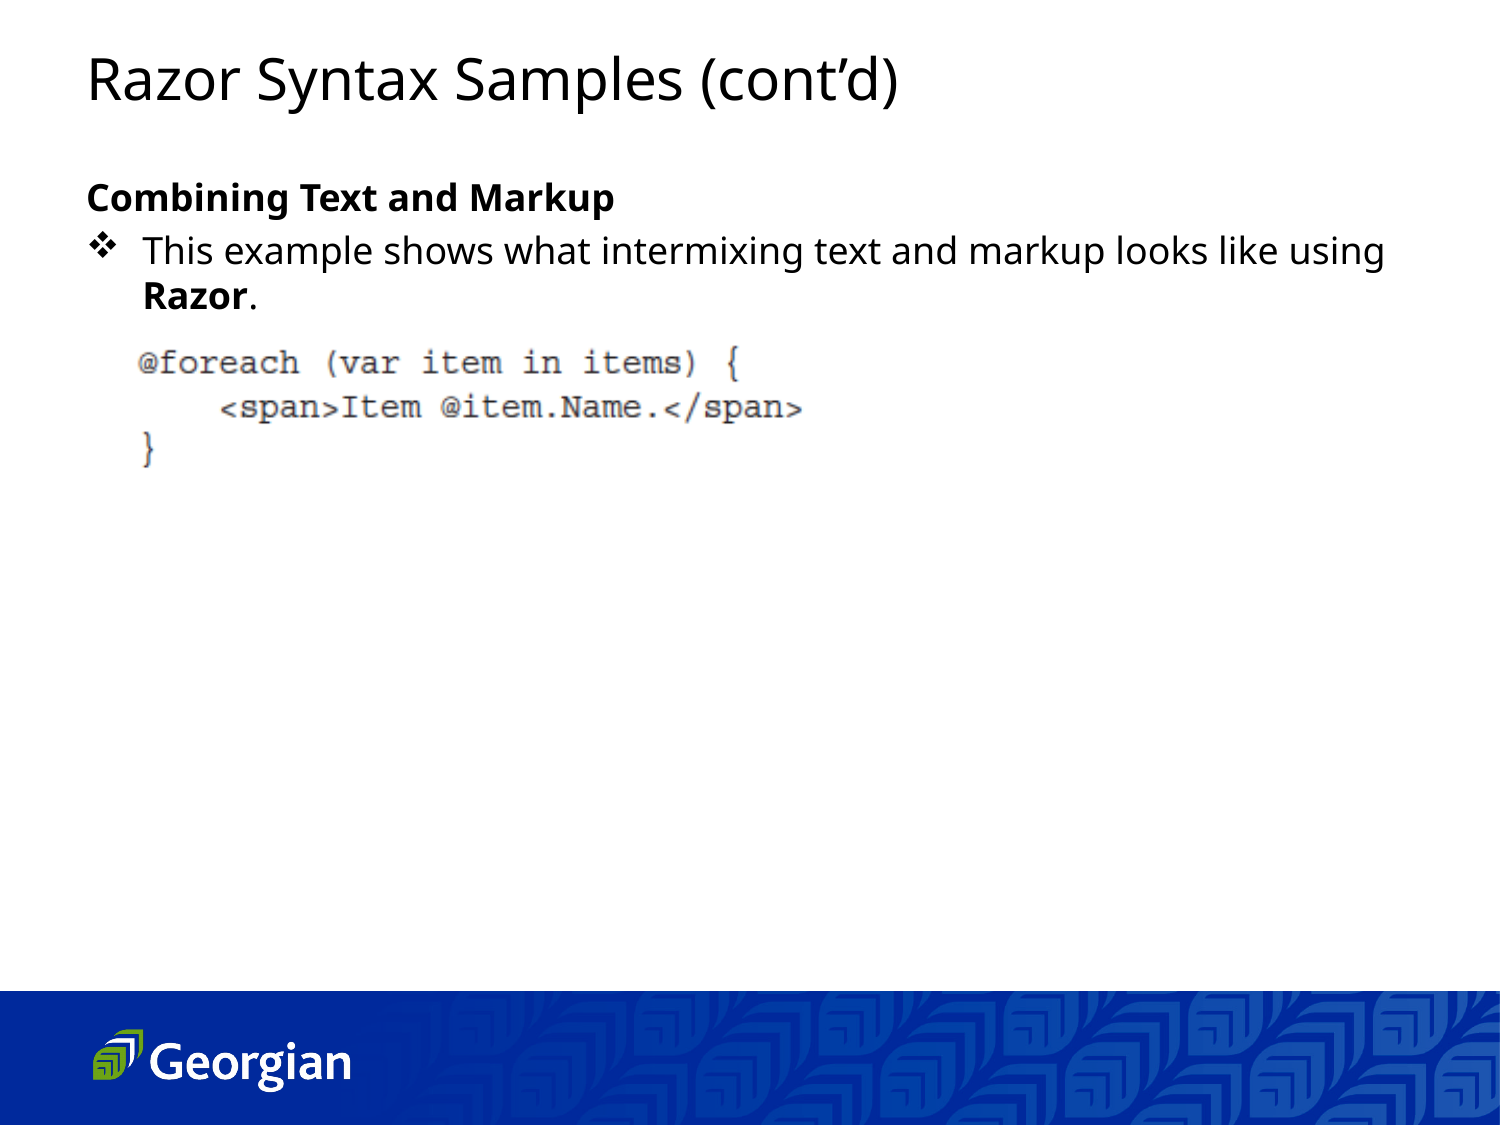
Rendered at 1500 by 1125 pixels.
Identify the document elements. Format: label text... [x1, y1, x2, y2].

picture [123, 334, 827, 489]
picture [0, 991, 1500, 1125]
list Razor Syntax Samples (cont’d) [71, 22, 1457, 146]
list Combining Text and Markup This example shows what intermixing text and markup looks like using Razor. [71, 166, 1457, 335]
